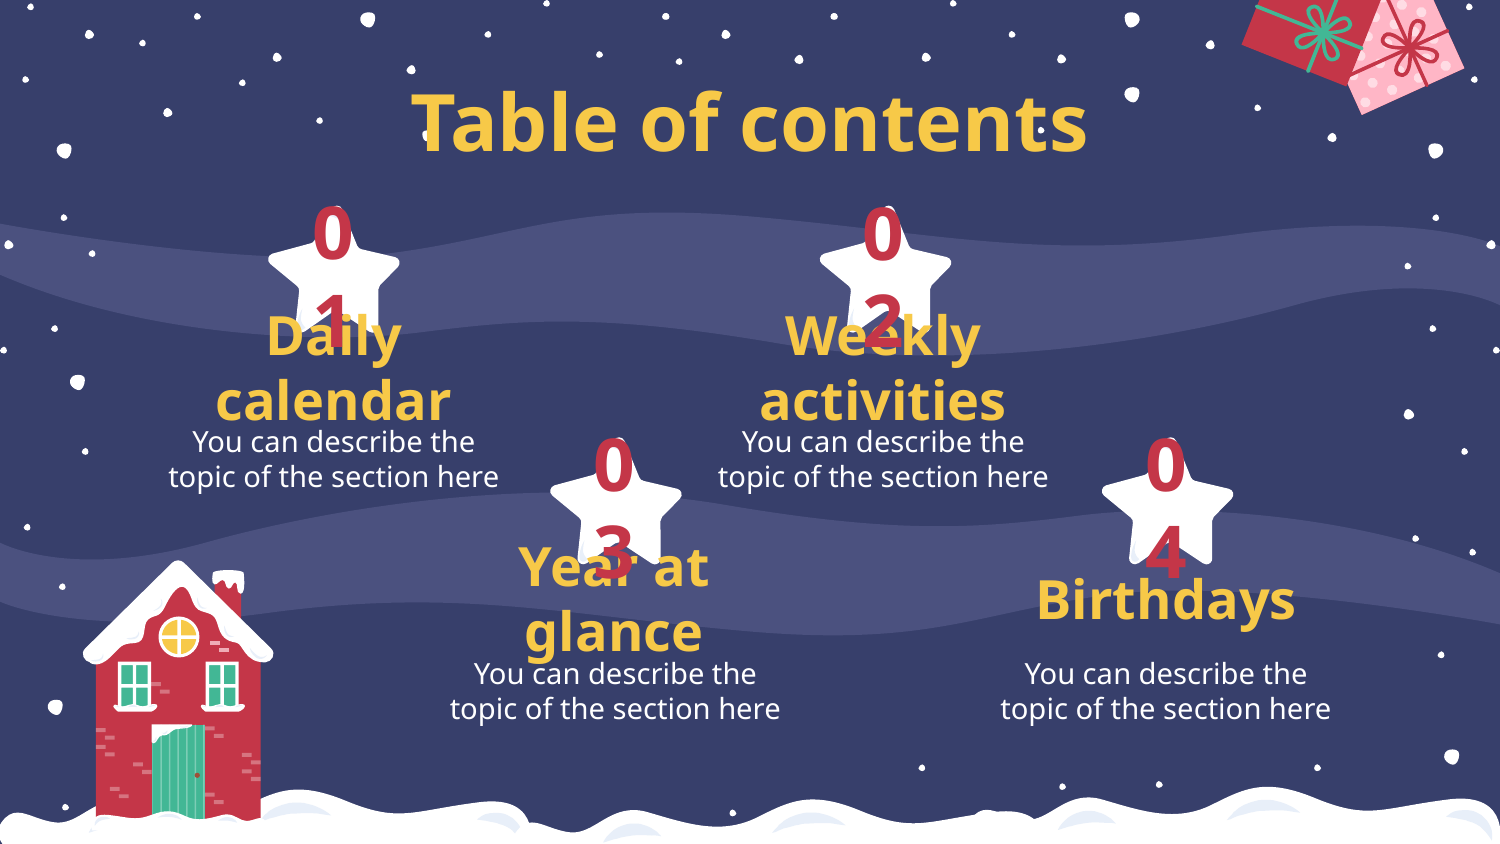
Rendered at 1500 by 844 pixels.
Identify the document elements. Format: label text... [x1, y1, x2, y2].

title Weekly activities [691, 322, 1076, 410]
subtitle You can describe the topic of the section here [423, 650, 808, 731]
title Daily calendar [142, 322, 526, 410]
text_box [548, 437, 684, 565]
title Year at glance [422, 554, 807, 641]
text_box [266, 205, 402, 333]
title Birthdays [974, 554, 1358, 641]
title Table of contents [301, 72, 1199, 167]
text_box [1100, 437, 1236, 565]
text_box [818, 205, 954, 333]
subtitle You can describe the topic of the section here [691, 419, 1076, 499]
subtitle You can describe the topic of the section here [974, 650, 1358, 731]
subtitle You can describe the topic of the section here [142, 419, 526, 499]
